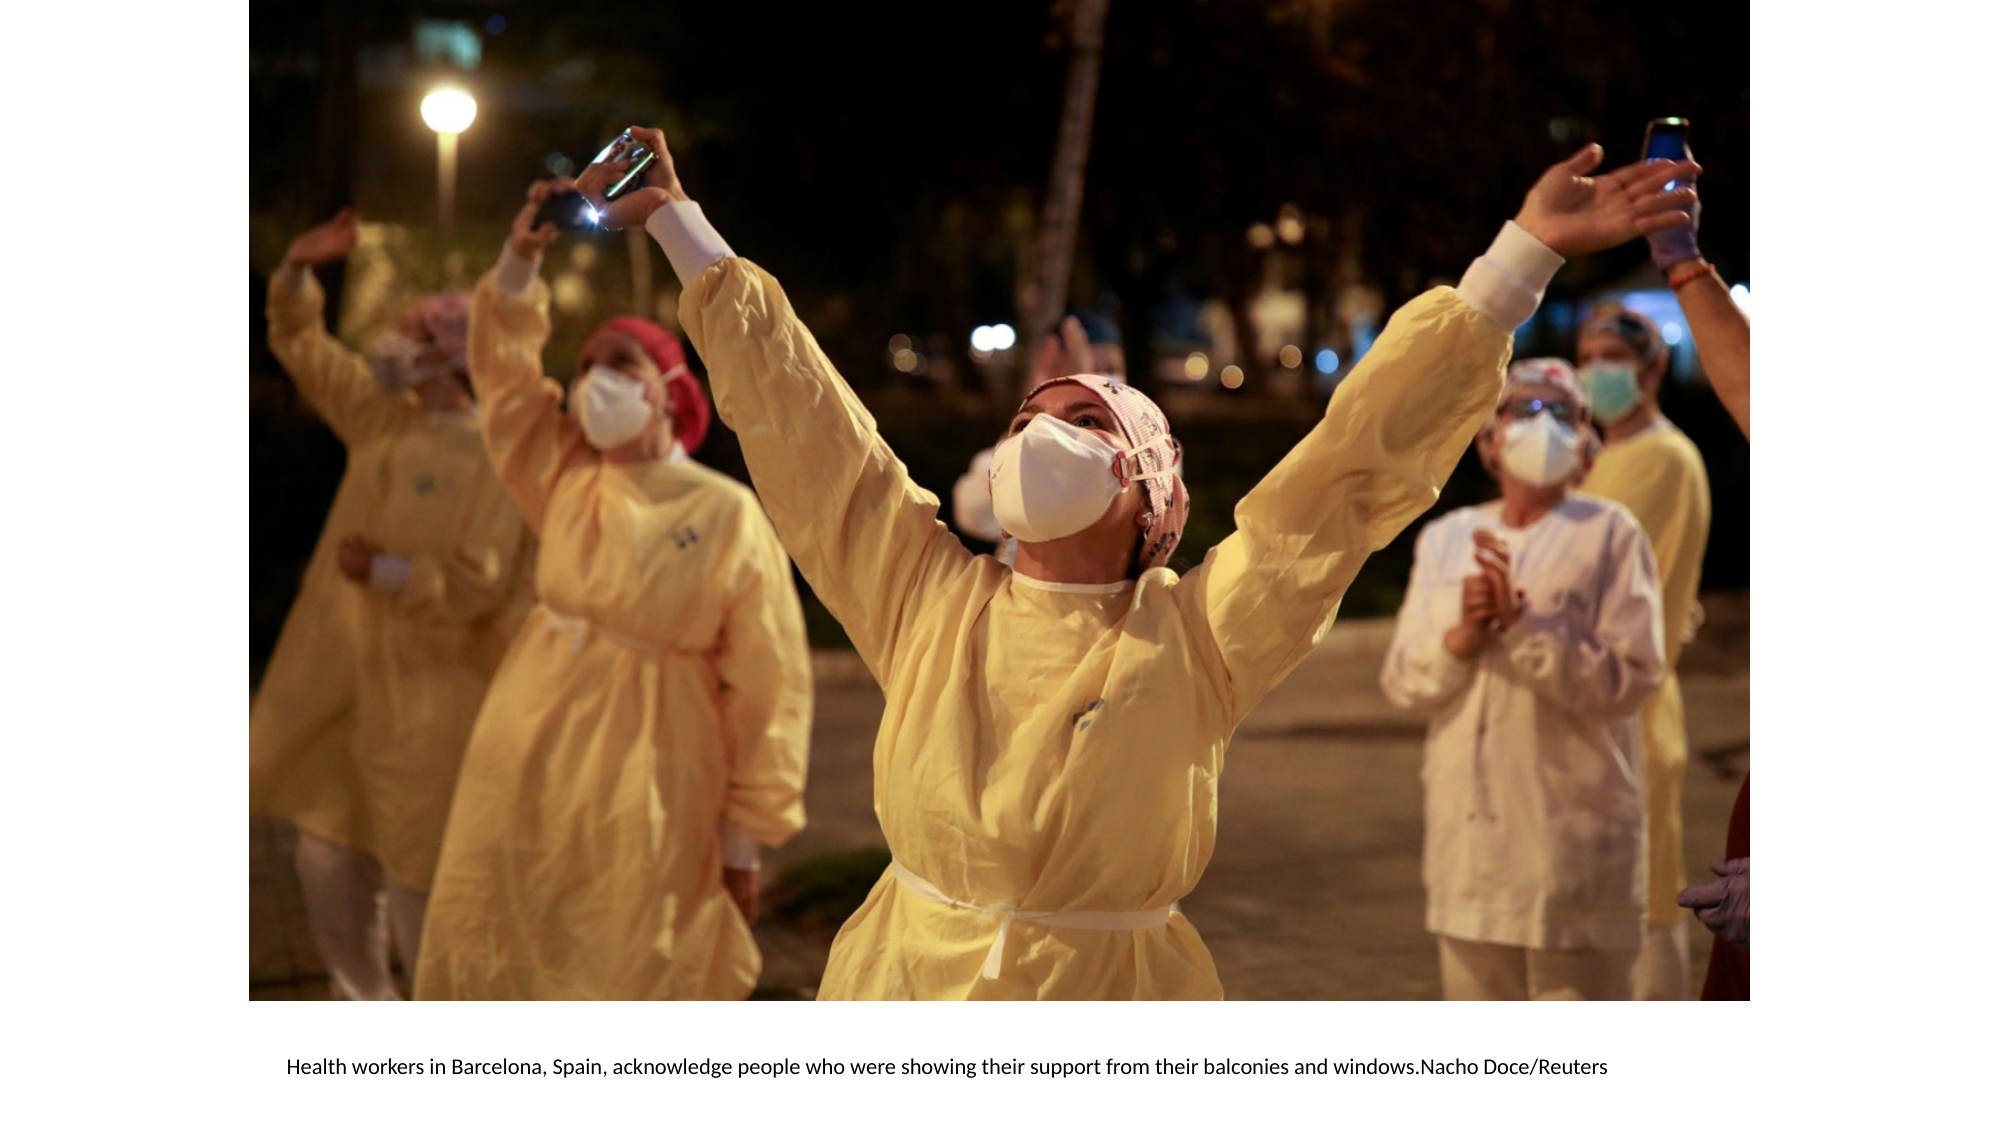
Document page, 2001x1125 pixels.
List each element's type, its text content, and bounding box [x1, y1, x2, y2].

list Health workers in Barcelona, Spain, acknowledge people who were showing their support from their balconies and windows.Nacho Doce/Reuters [271, 1047, 1713, 1108]
picture [249, 0, 1750, 1001]
